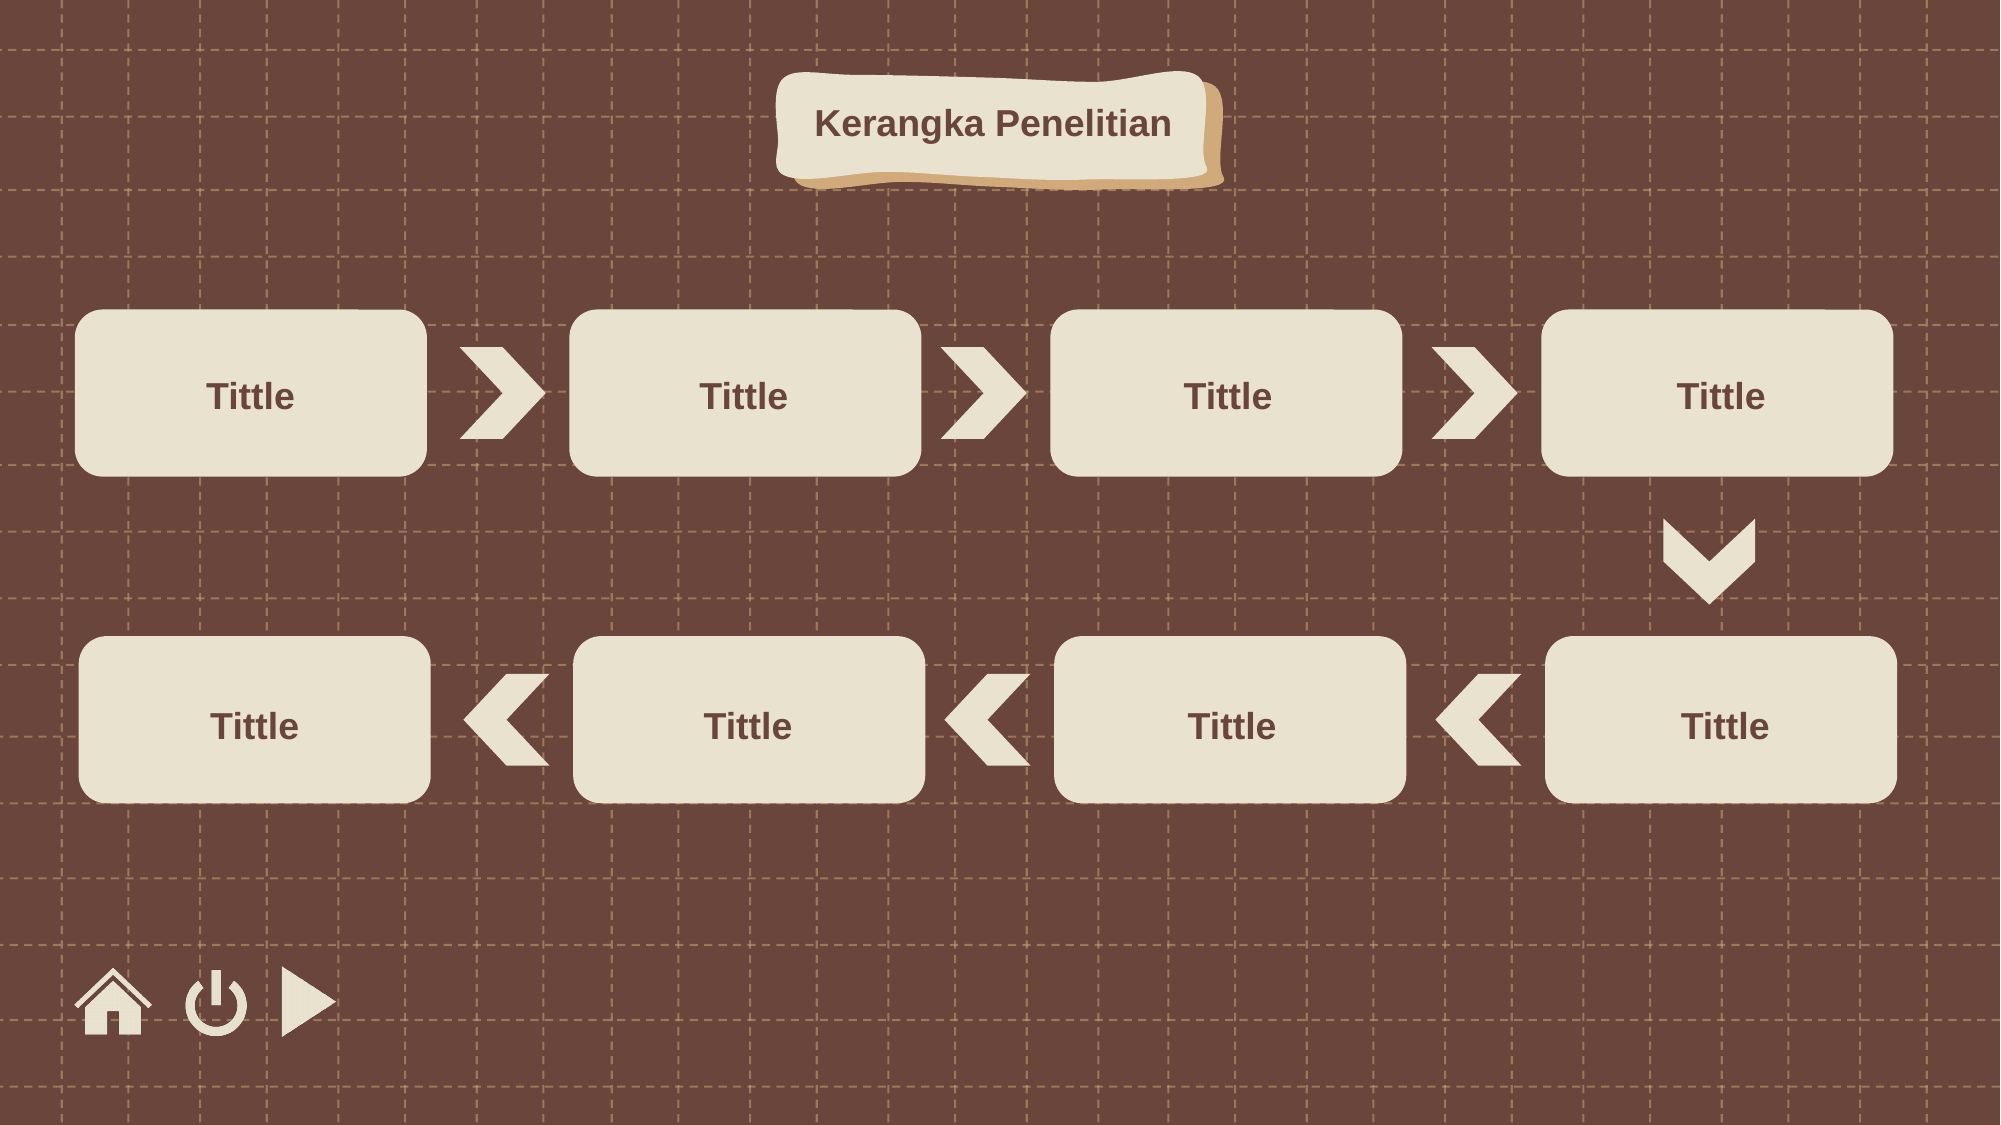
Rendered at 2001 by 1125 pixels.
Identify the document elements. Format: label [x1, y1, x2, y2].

text_box [775, 71, 1225, 190]
picture [68, 956, 158, 1046]
picture [177, 964, 255, 1042]
text_box [0, 0, 2000, 1125]
picture [263, 955, 355, 1048]
